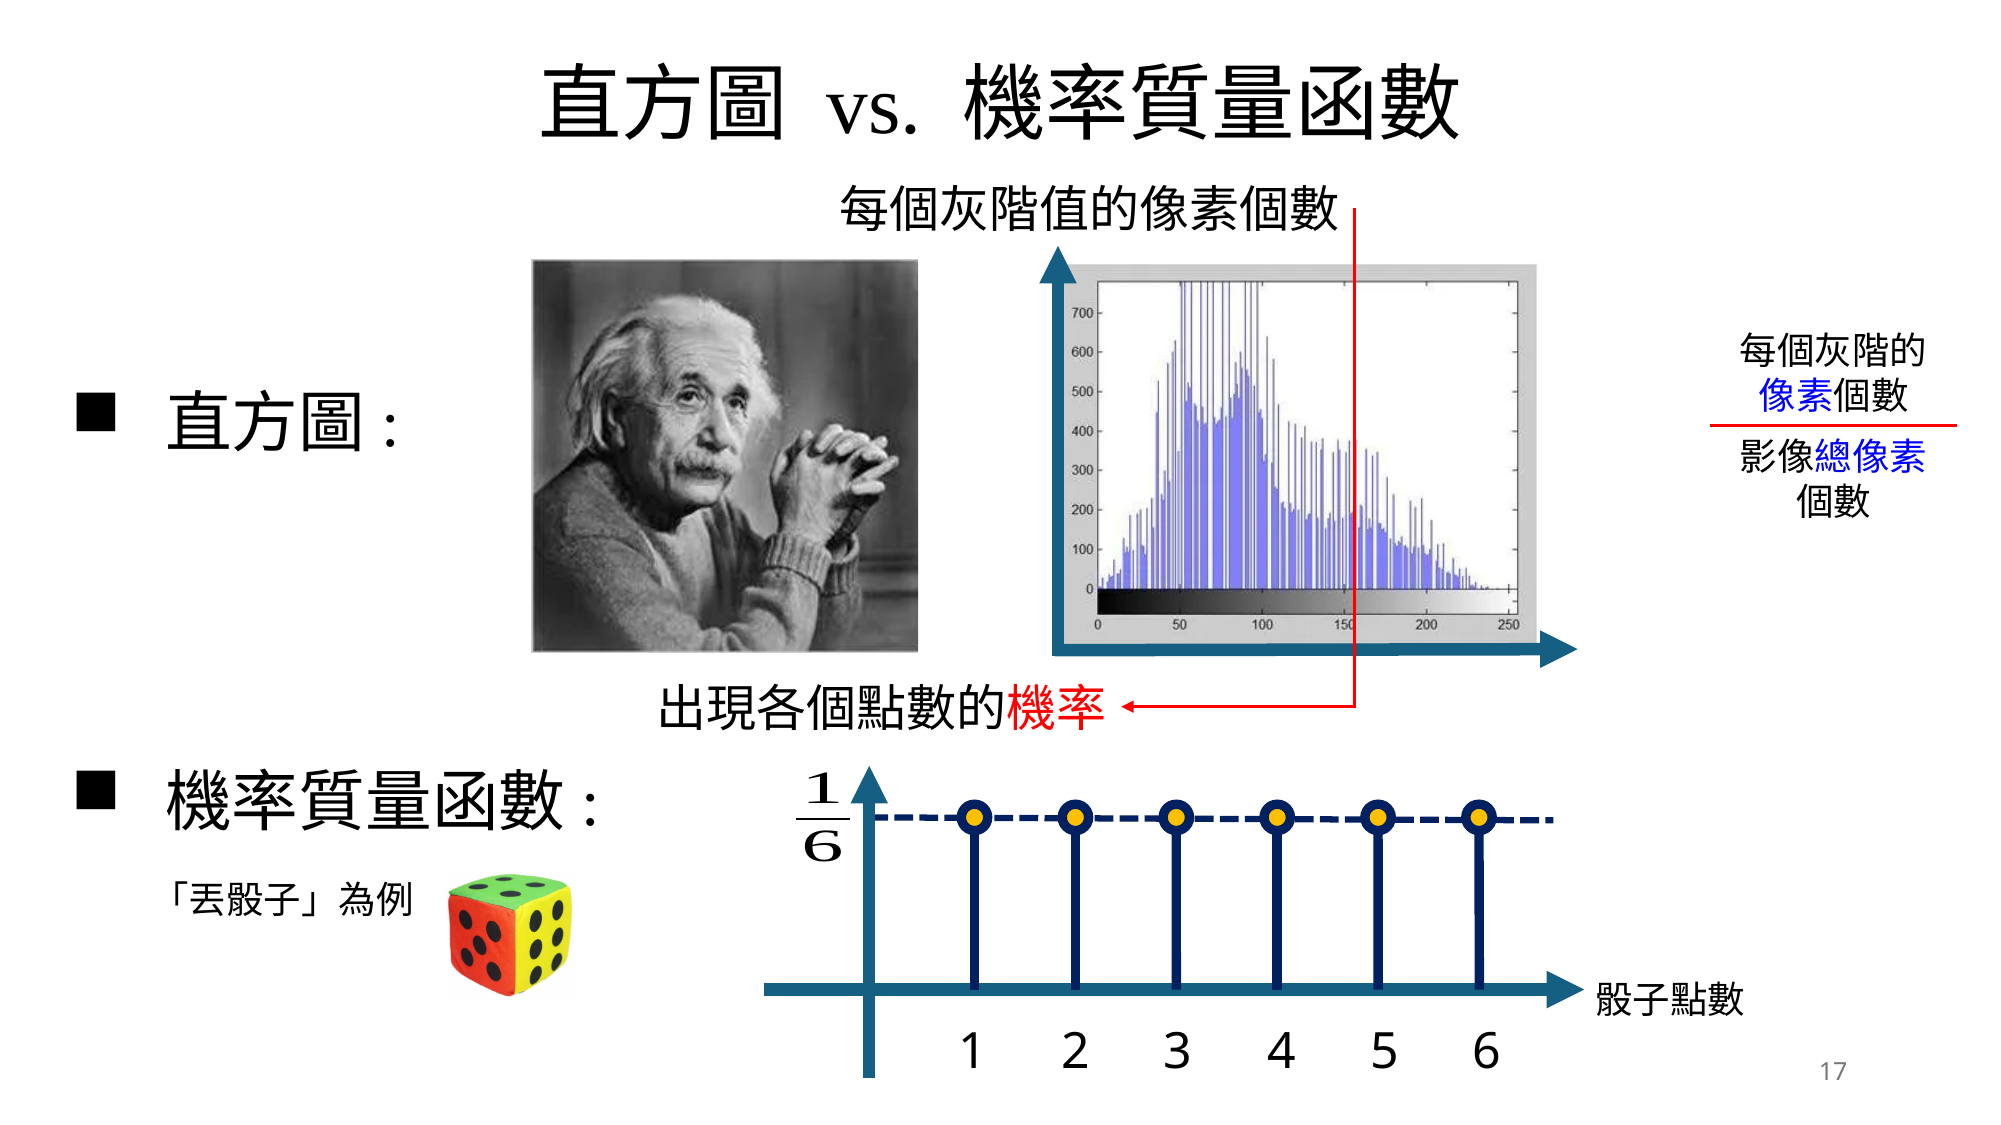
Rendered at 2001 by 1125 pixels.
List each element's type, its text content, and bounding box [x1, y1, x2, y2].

text_box 出現各個點數的機率 [641, 669, 1122, 744]
text_box 每個灰階值的像素個數 [824, 170, 1355, 245]
text_box 每個灰階的 像素個數 [1724, 319, 1943, 424]
picture [530, 259, 919, 654]
text_box 影像總像素 個數 [1724, 427, 1943, 531]
picture [1054, 651, 1123, 662]
text_box 直方圖: [56, 372, 475, 468]
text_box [1123, 207, 1358, 708]
text_box 「丟骰子」為例 [136, 868, 451, 928]
picture [444, 869, 579, 1004]
picture [1059, 259, 1123, 648]
text_box 直方圖 vs. 機率質量函數 [0, 42, 2000, 158]
picture [1358, 259, 1556, 648]
text_box 機率質量函數: [56, 751, 585, 847]
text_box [763, 762, 1746, 1079]
slide_number 17 [1412, 1042, 1863, 1103]
picture [1358, 651, 1556, 662]
